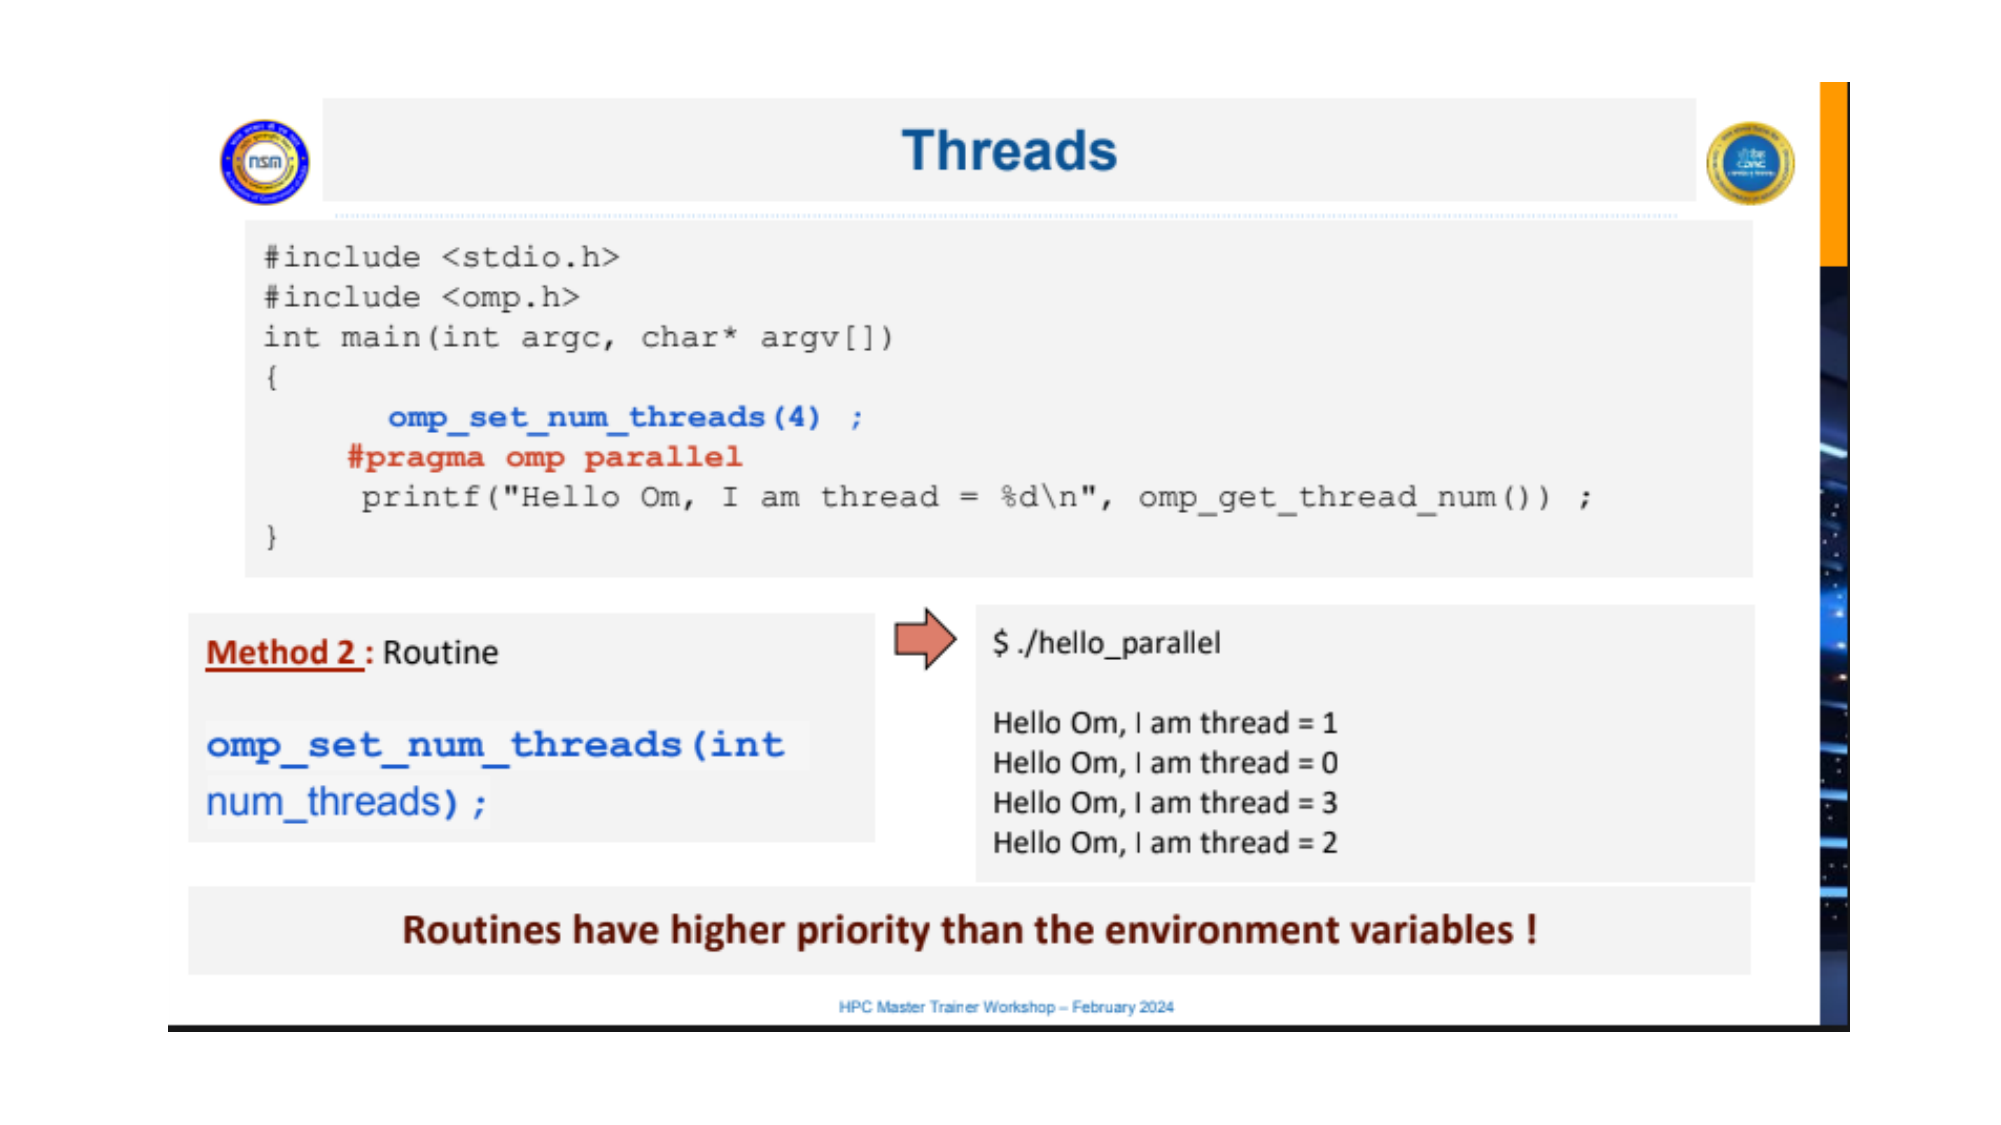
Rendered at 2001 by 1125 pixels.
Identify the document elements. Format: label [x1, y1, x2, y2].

picture [168, 82, 1850, 1032]
